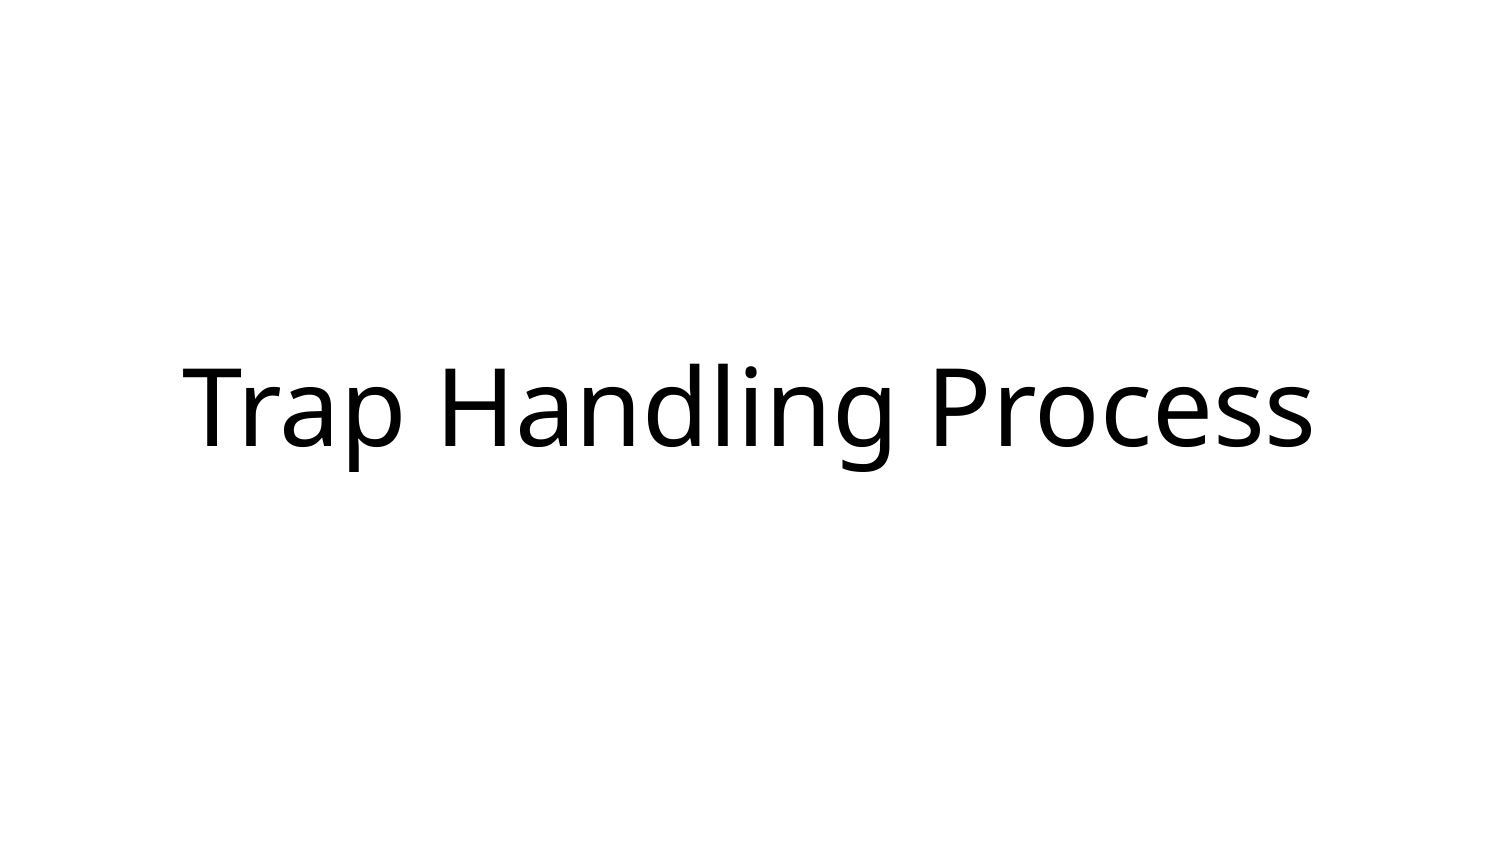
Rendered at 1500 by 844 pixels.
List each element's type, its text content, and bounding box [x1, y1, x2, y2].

title Trap Handling Process [51, 146, 1449, 483]
